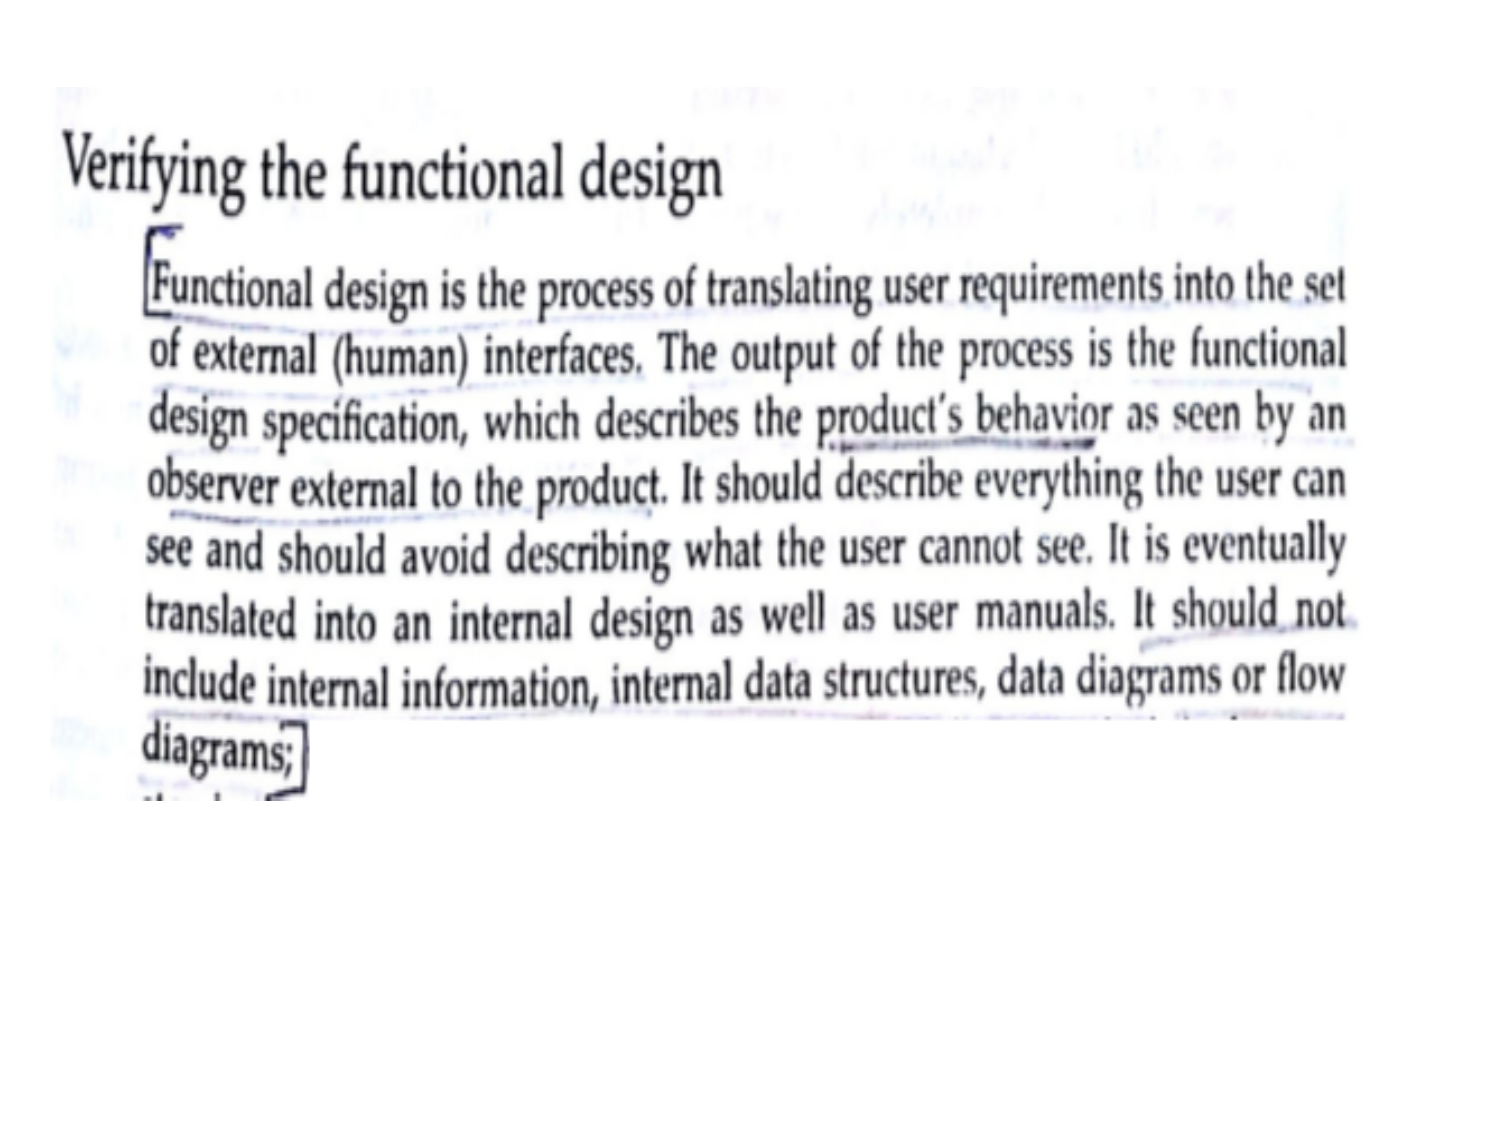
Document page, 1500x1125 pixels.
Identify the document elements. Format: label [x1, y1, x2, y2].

title [75, 45, 1425, 233]
list [49, 87, 1388, 802]
